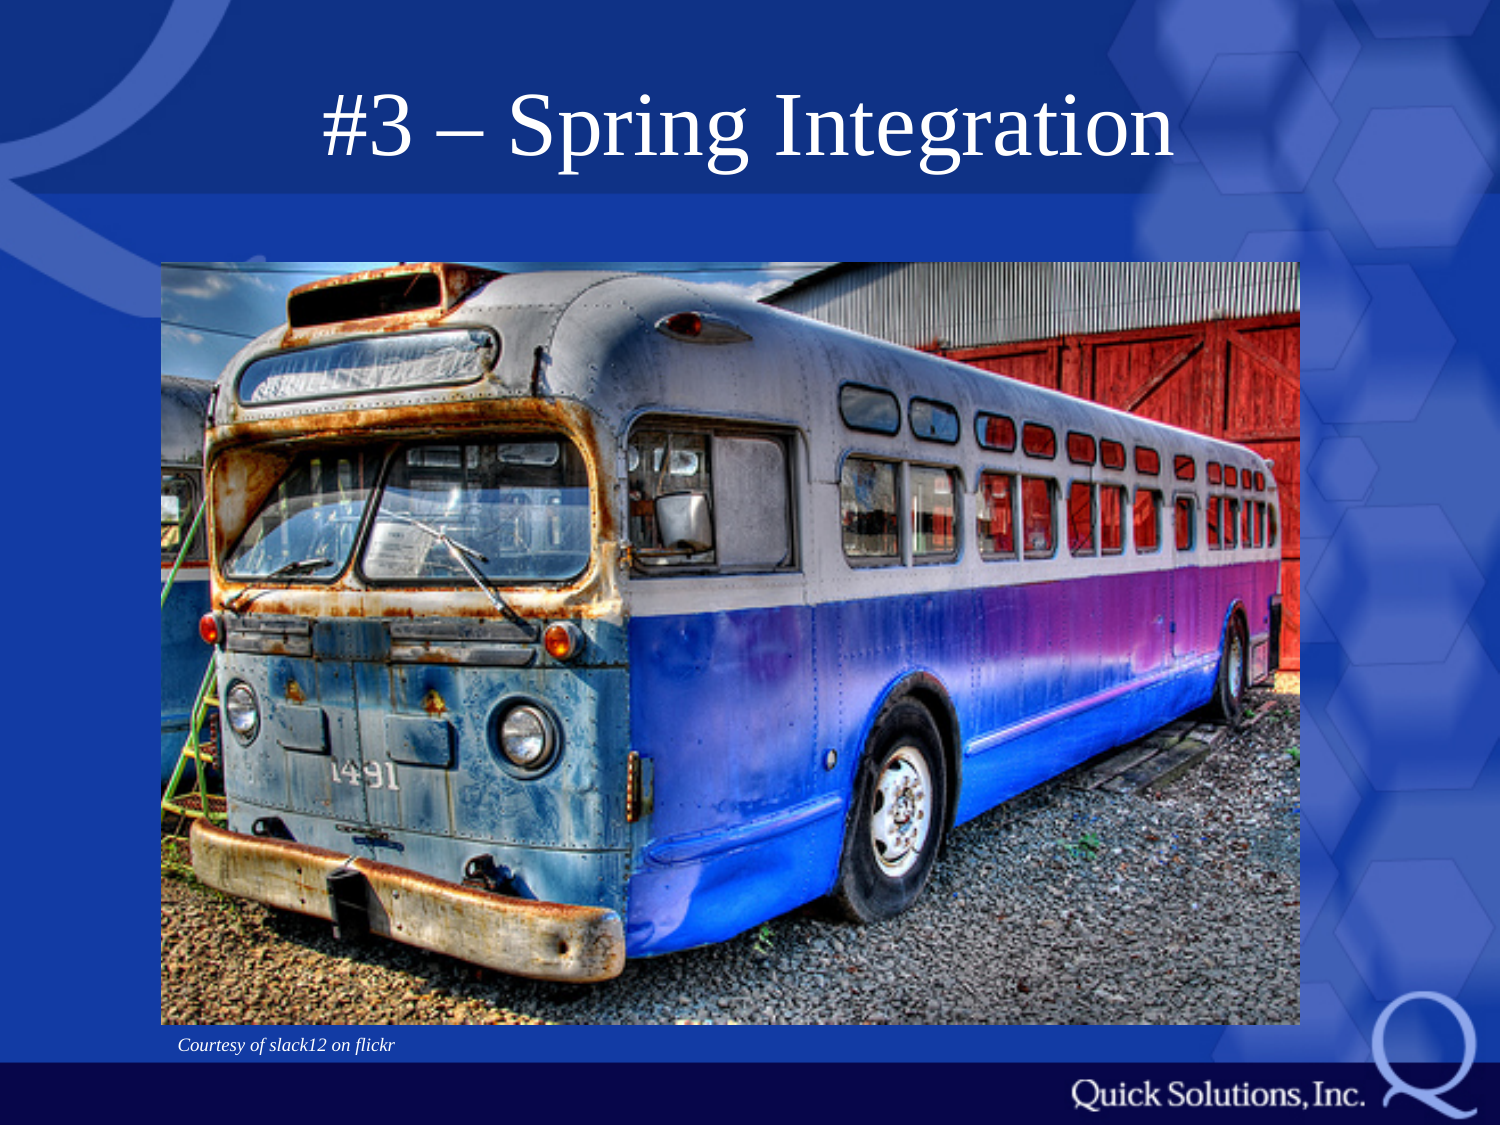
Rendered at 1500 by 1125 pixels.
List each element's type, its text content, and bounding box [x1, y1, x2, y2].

text_box Courtesy of slack12 on flickr [162, 1034, 1300, 1063]
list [161, 262, 1301, 1026]
picture [0, 0, 1500, 1125]
title #3 – Spring Integration [112, 49, 1388, 188]
